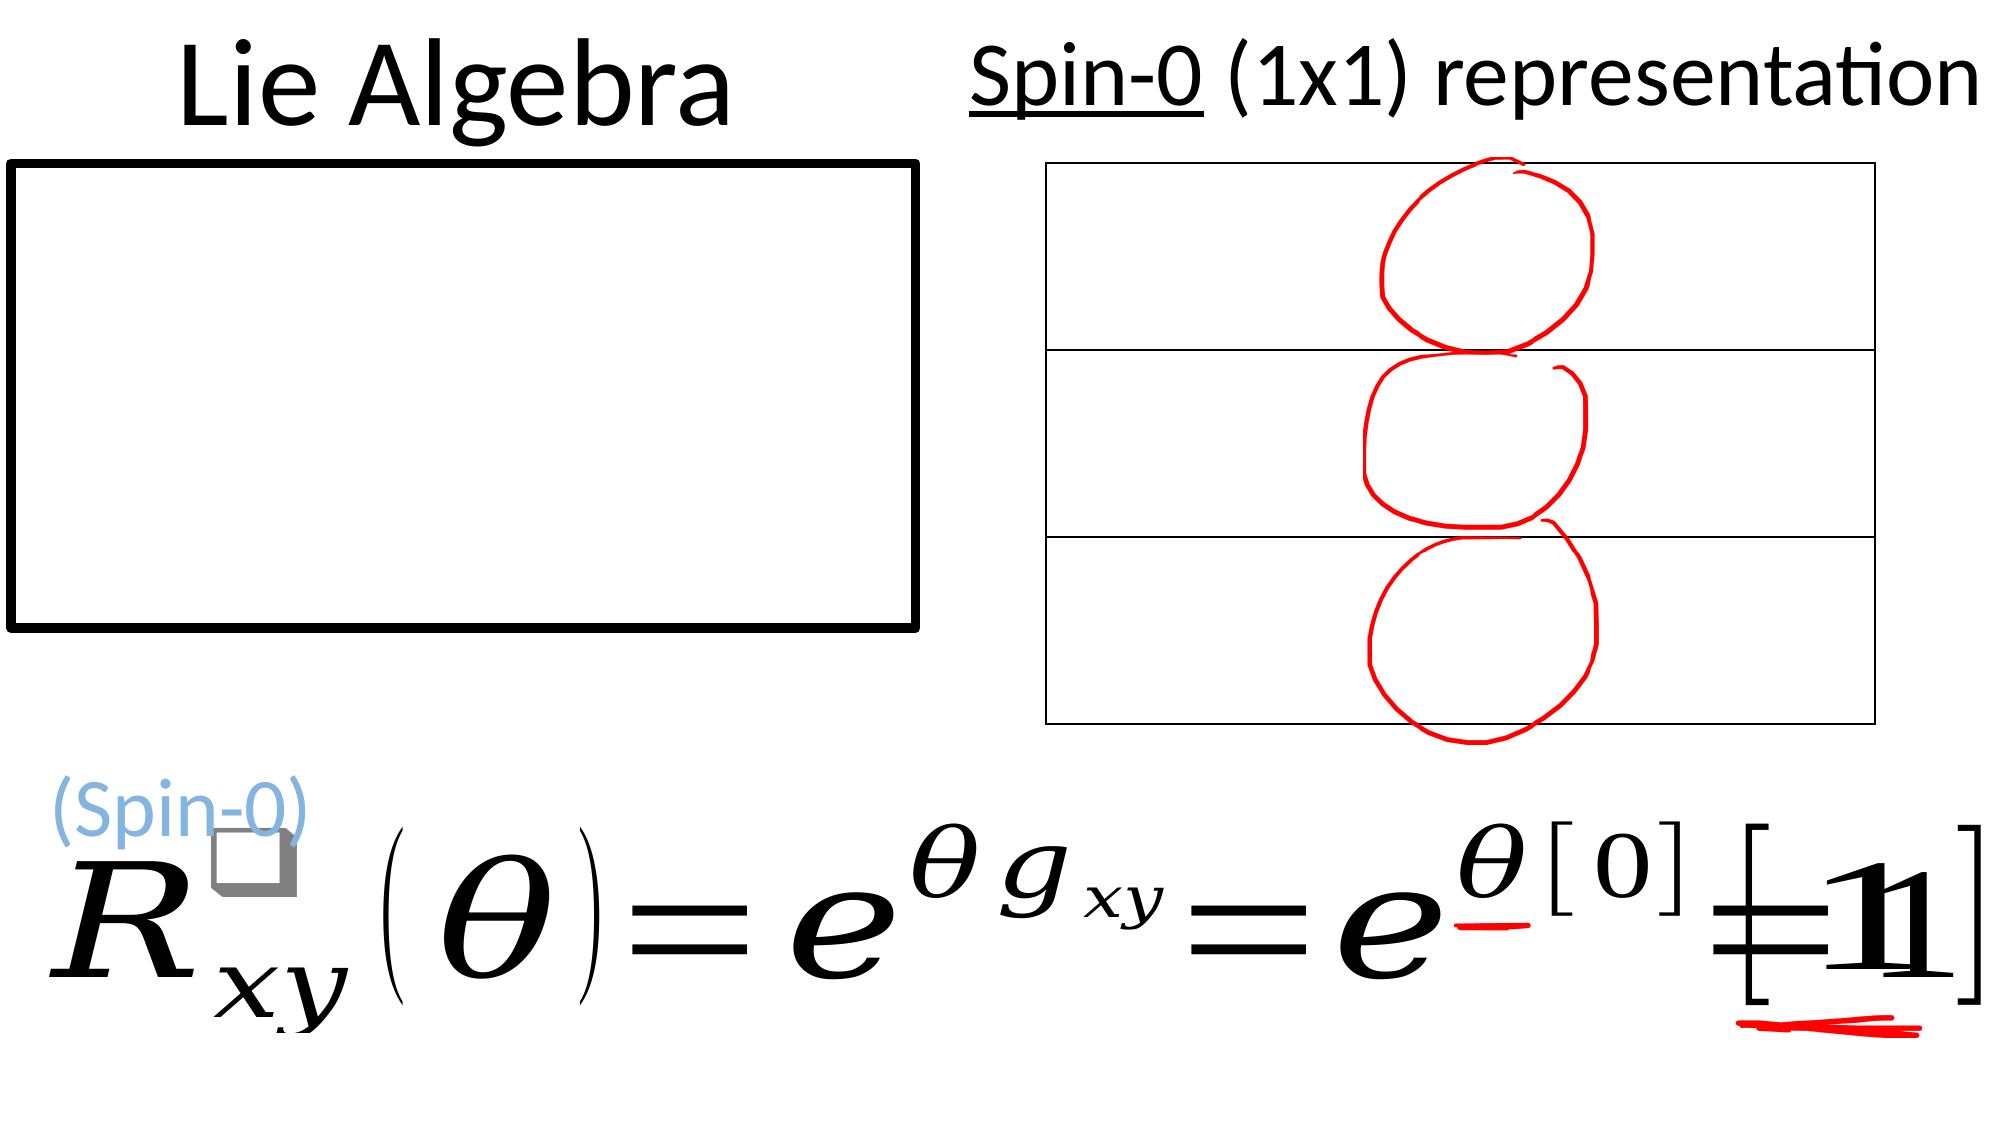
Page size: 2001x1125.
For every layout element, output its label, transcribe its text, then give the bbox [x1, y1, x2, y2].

text_box (Spin-0) [34, 745, 328, 861]
text_box Spin-0 (1x1) representation [934, 6, 2000, 132]
picture [1363, 157, 1931, 1047]
